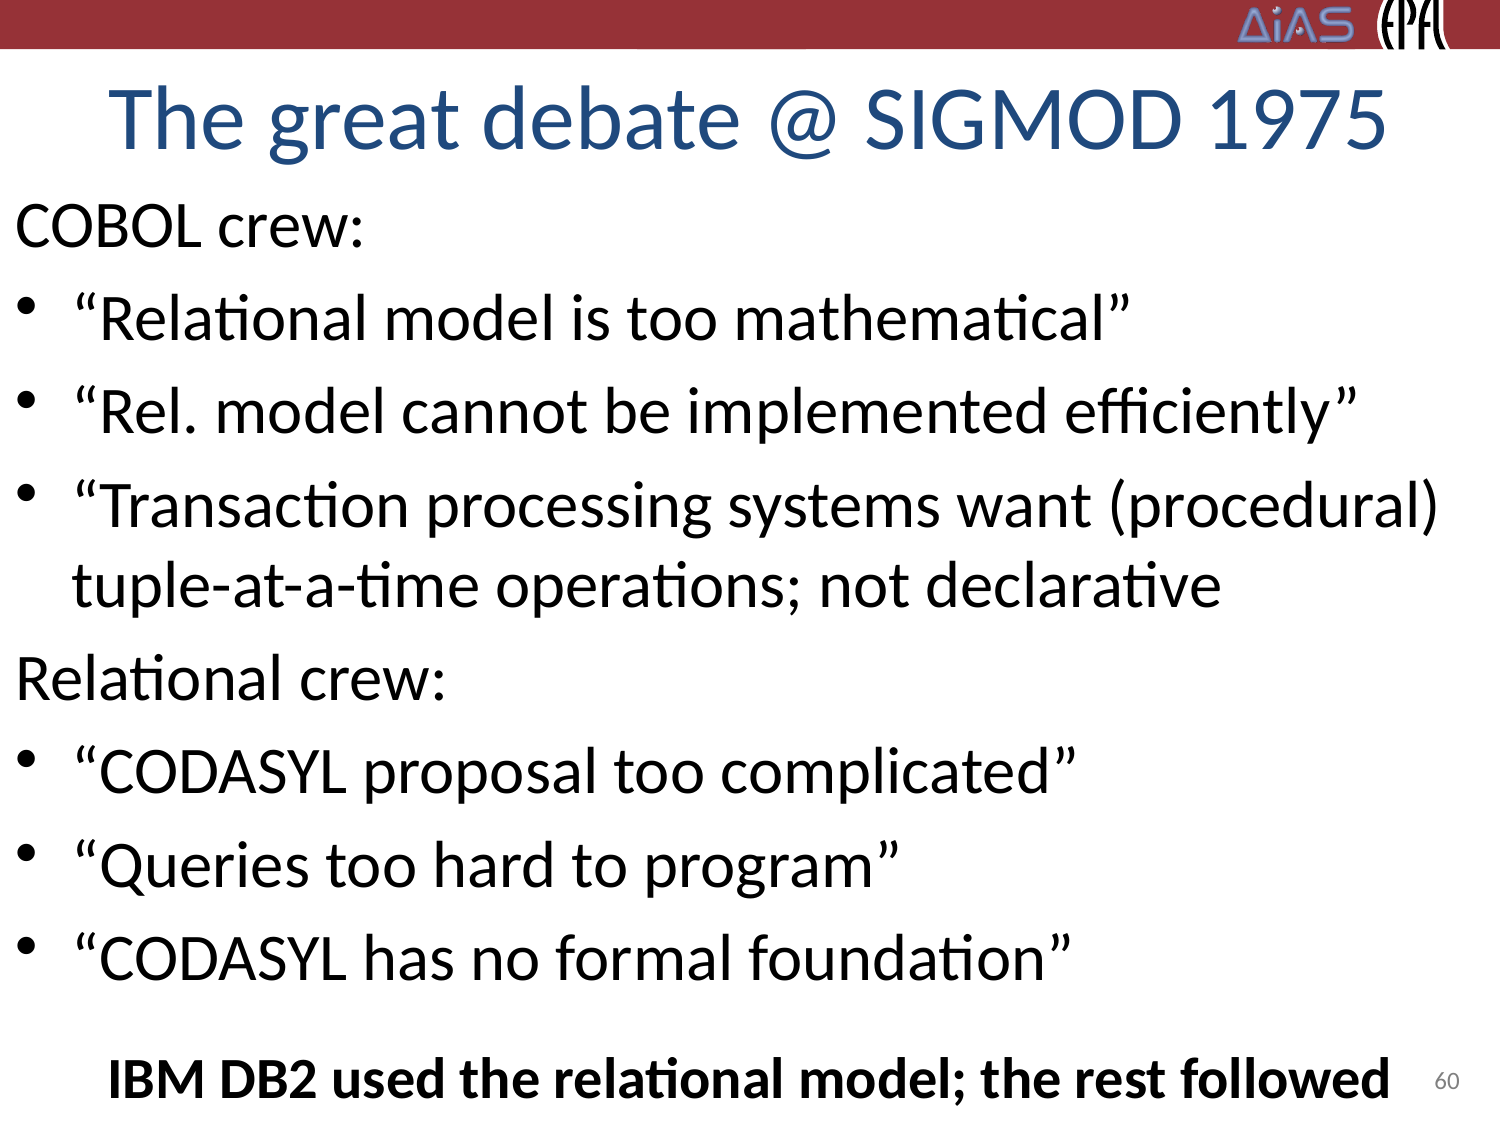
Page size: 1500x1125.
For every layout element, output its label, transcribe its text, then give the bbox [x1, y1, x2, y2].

title The great debate @ SIGMOD 1975 [74, 44, 1426, 172]
list COBOL crew: “Relational model is too mathematical” “Rel. model cannot be implemented efficiently” “Transaction processing systems want (procedural) tuple-at-a-time operations; not declarative Relational crew: “CODASYL proposal too complicated” “Queries too hard to program” “CODASYL has no formal foundation” [0, 172, 1500, 979]
picture [1234, 3, 1357, 44]
text_box IBM DB2 used the relational model; the rest followed [0, 1022, 1500, 1125]
